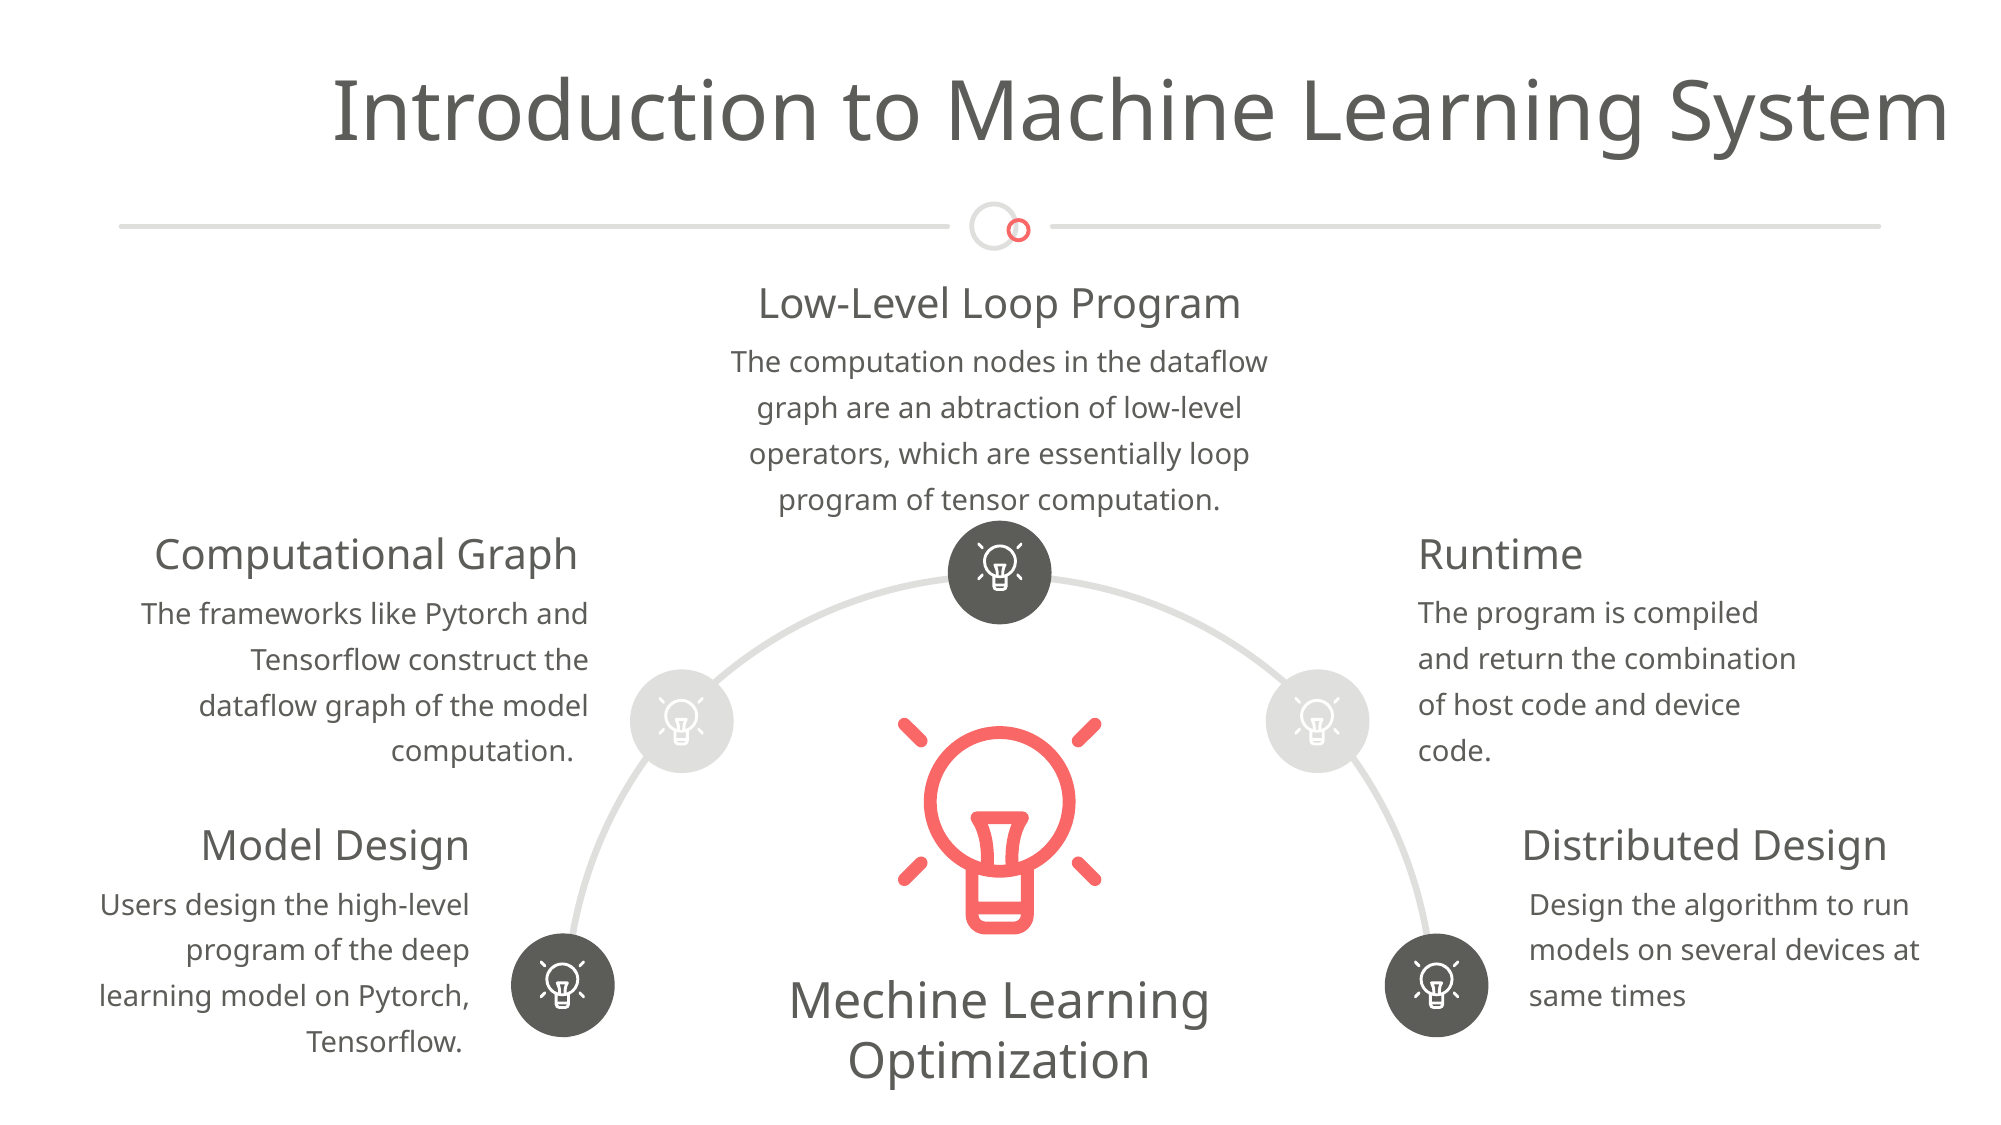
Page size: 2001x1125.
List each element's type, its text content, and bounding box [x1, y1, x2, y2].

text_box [121, 201, 1879, 251]
text_box Introduction to Machine Learning System [317, 49, 2000, 165]
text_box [0, 269, 2000, 1125]
